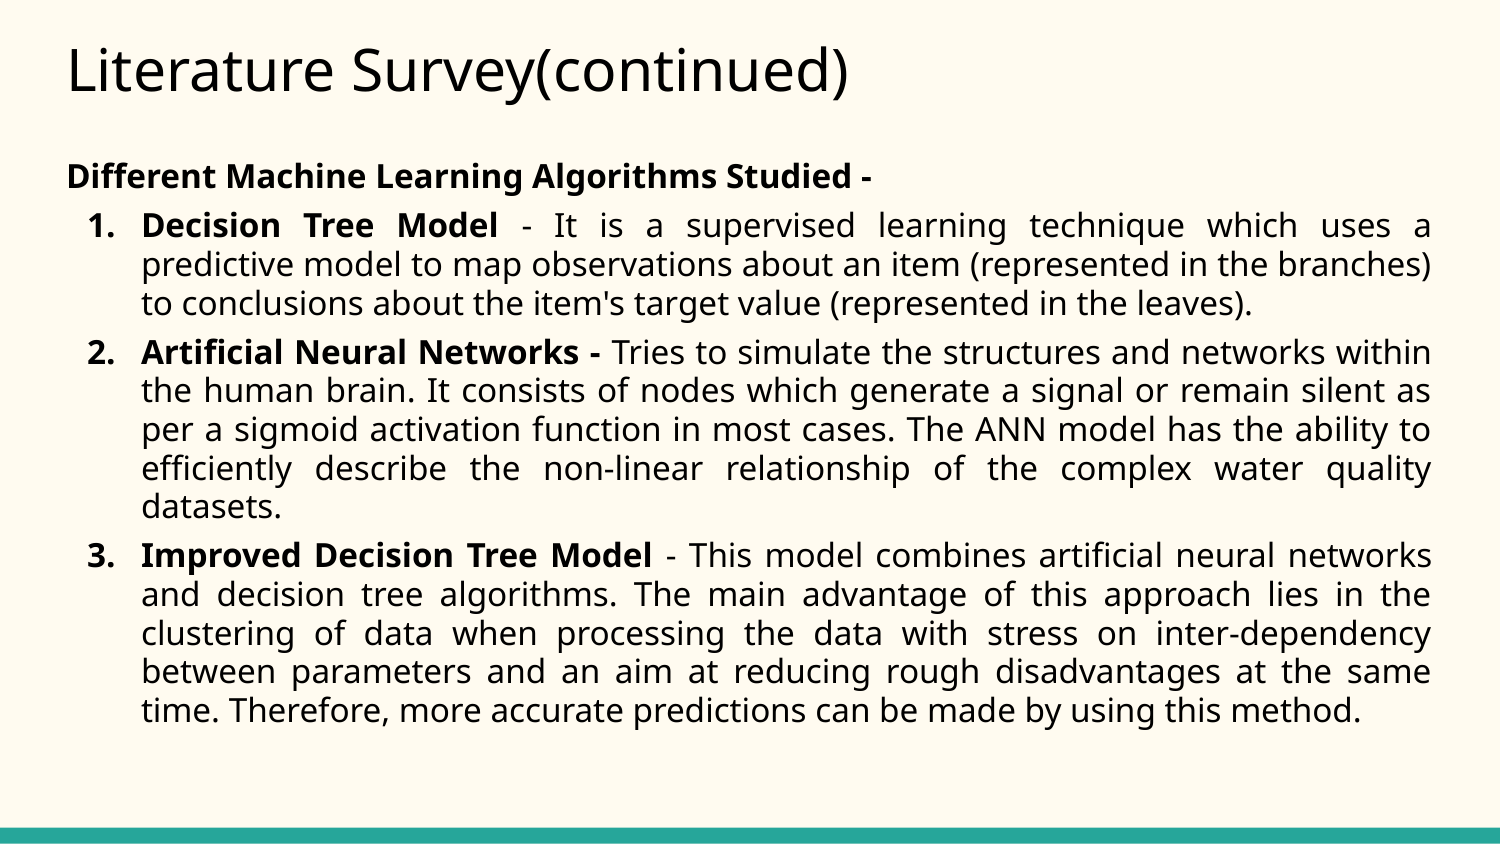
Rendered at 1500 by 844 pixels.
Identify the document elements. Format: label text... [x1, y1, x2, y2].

list Different Machine Learning Algorithms Studied - Decision Tree Model - It is a supervised learning technique which uses a predictive model to map observations about an item (represented in the branches) to conclusions about the item's target value (represented in the leaves). Artificial Neural Networks - Tries to simulate the structures and networks within the human brain. It consists of nodes which generate a signal or remain silent as per a sigmoid activation function in most cases. The ANN model has the ability to efficiently describe the non-linear relationship of the complex water quality datasets. Improved Decision Tree Model - This model combines artificial neural networks and decision tree algorithms. The main advantage of this approach lies in the clustering of data when processing the data with stress on inter-dependency between parameters and an aim at reducing rough disadvantages at the same time. Therefore, more accurate predictions can be made by using this method. [51, 142, 1449, 719]
title Literature Survey(continued) [51, 17, 1449, 119]
